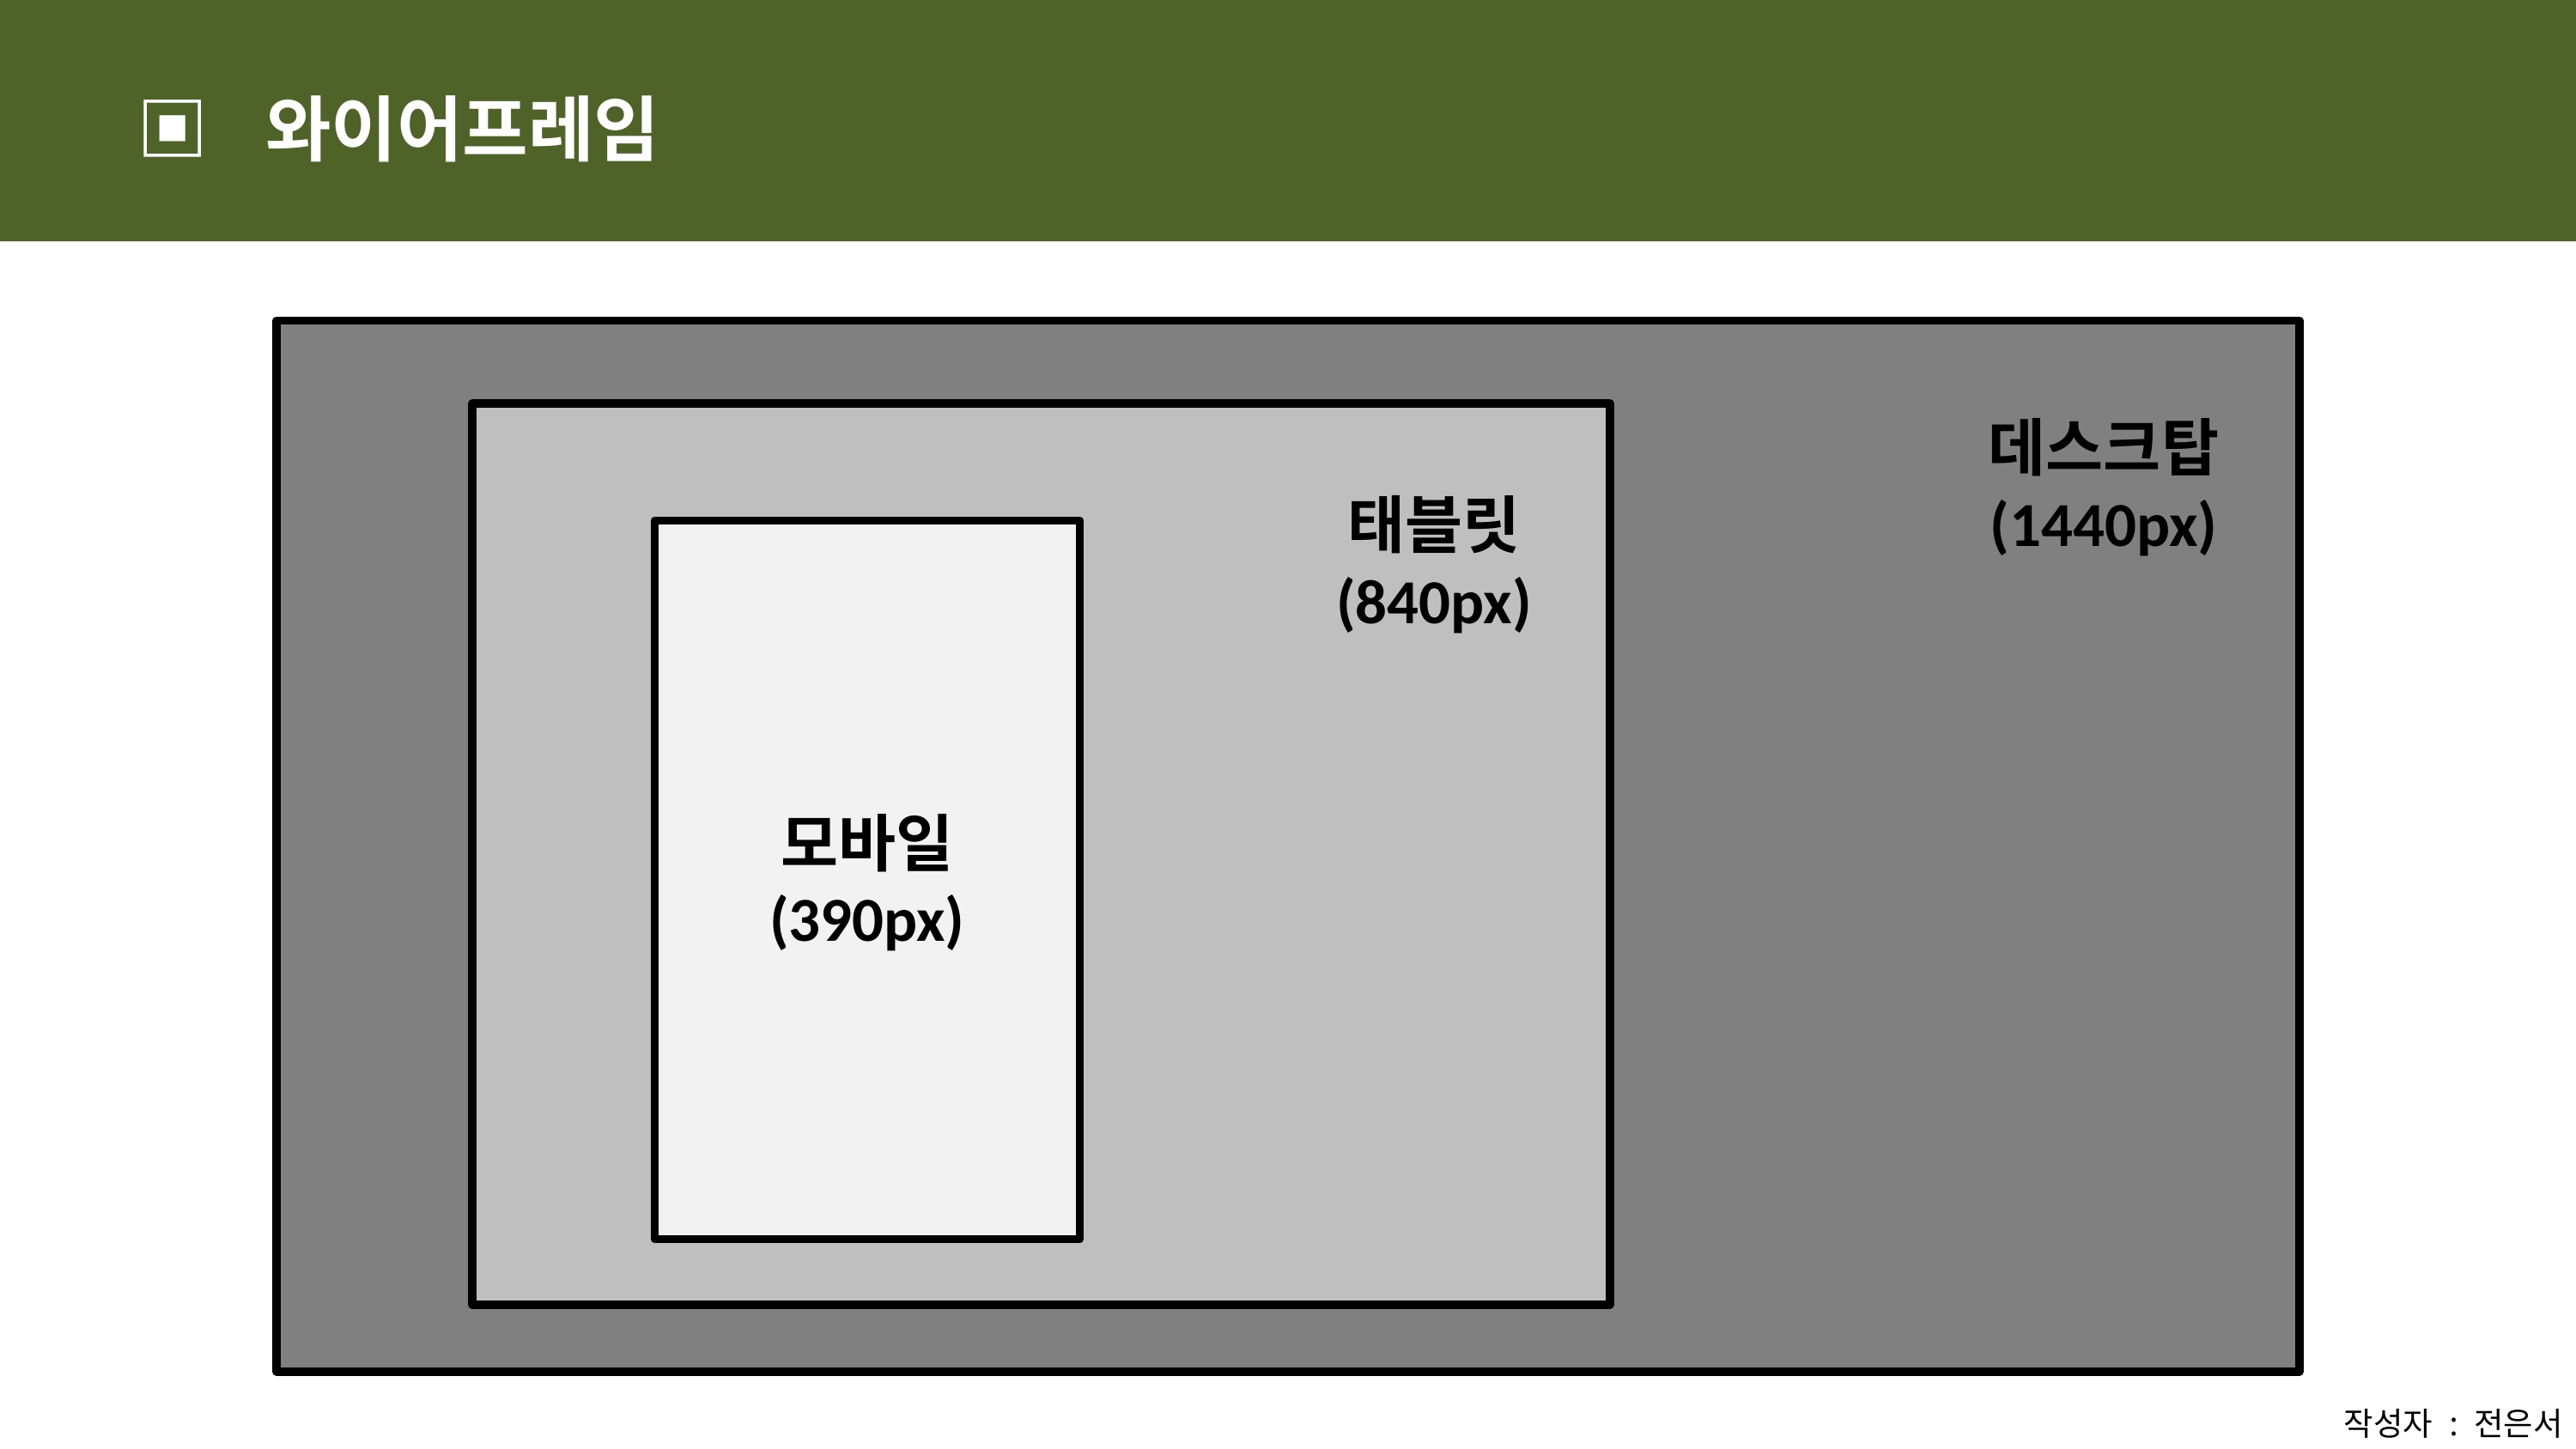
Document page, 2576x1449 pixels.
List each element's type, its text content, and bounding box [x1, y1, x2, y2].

text_box 모바일 (390px) [756, 797, 978, 961]
text_box 작성자 : 전은서 [2330, 1397, 2576, 1449]
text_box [0, 0, 2576, 242]
text_box 태블릿 (840px) [1323, 479, 1545, 643]
text_box 데스크탑 (1440px) [1975, 402, 2233, 566]
text_box [471, 402, 1612, 1307]
text_box [653, 518, 1081, 1241]
text_box [275, 318, 2301, 1373]
